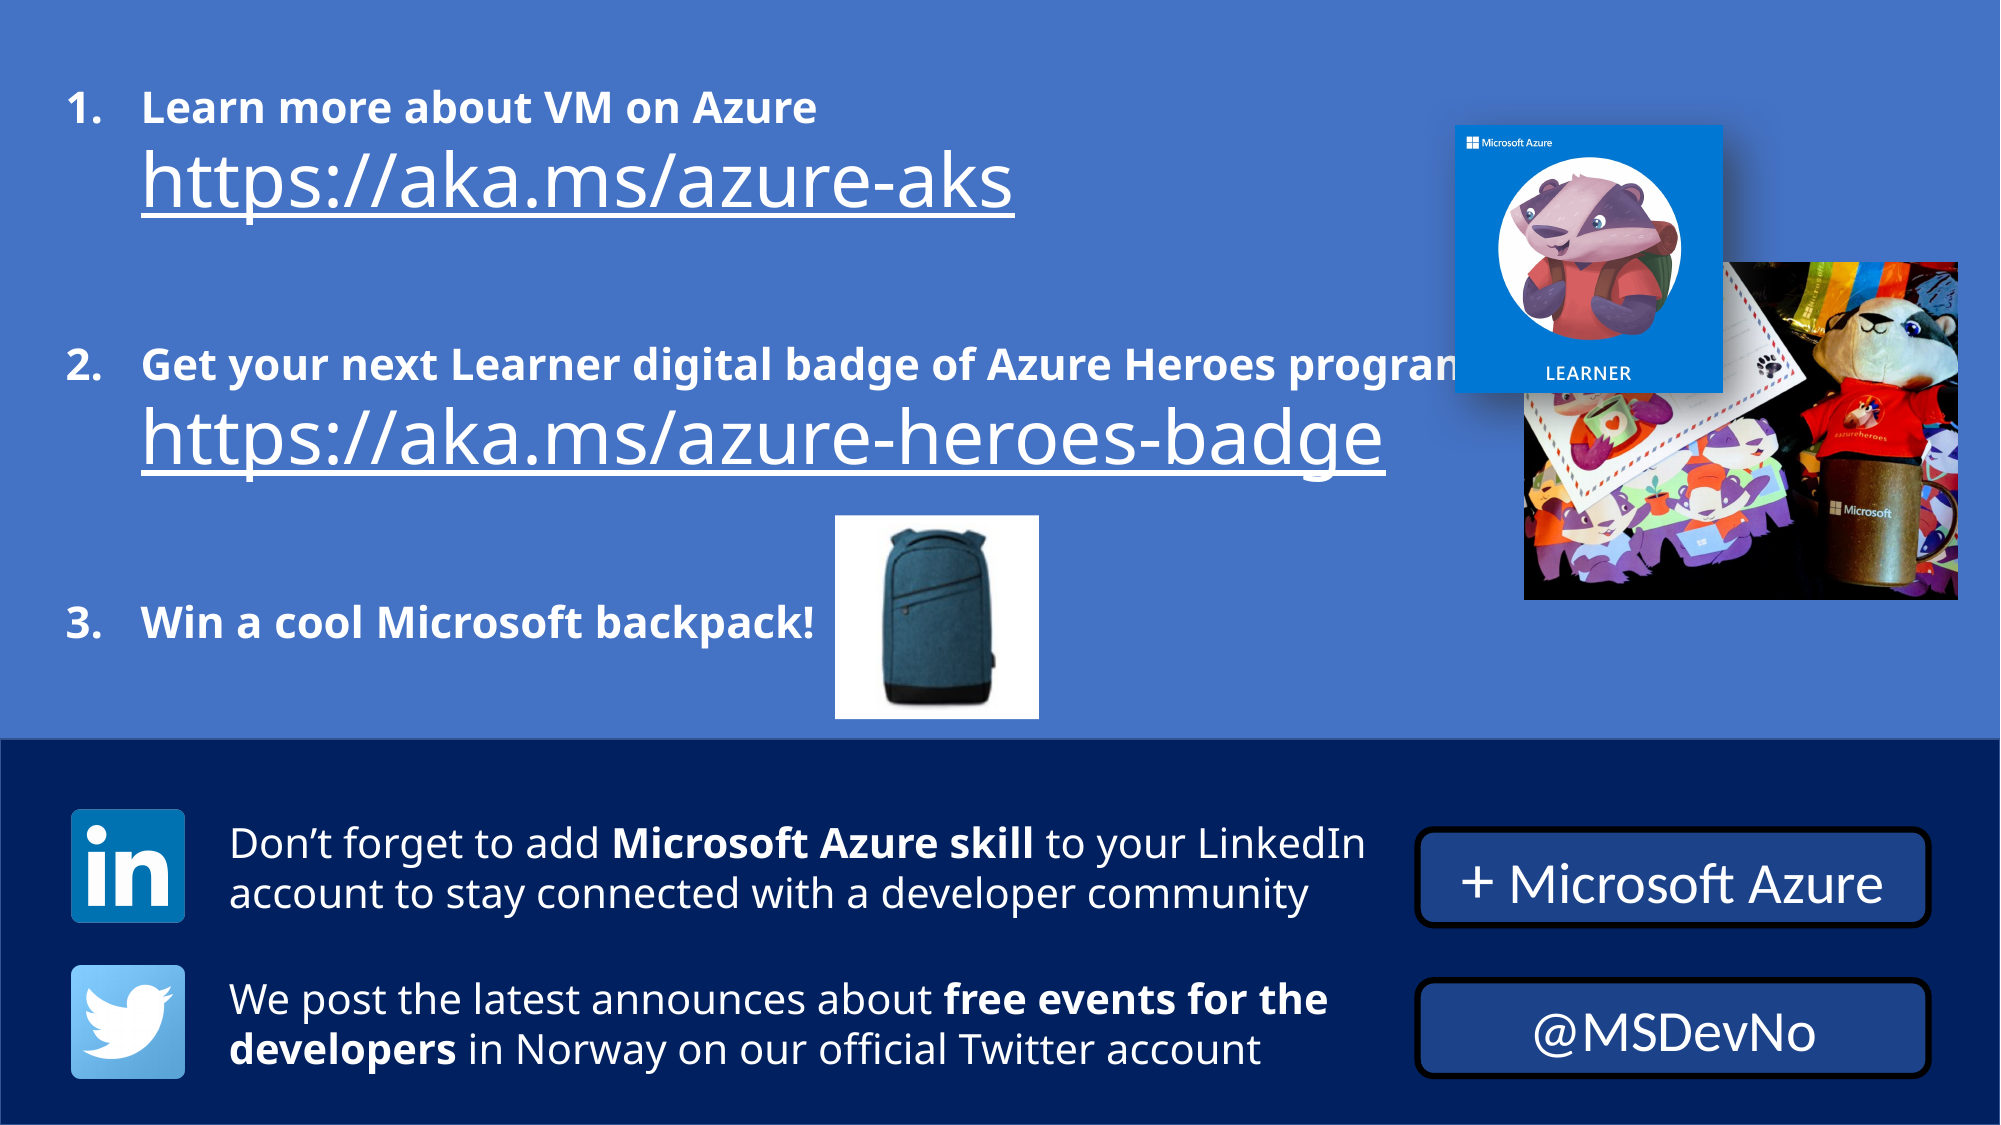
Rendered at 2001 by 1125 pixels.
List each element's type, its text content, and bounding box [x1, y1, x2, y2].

picture [71, 809, 185, 923]
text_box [835, 515, 1039, 720]
text_box We post the latest announces about free events for the developers in Norway on our official Twitter account [214, 965, 1388, 1081]
text_box [1275, 912, 1865, 974]
picture [71, 965, 185, 1079]
text_box @MSDevNo [1416, 979, 1930, 1078]
text_box + Microsoft Azure [1416, 828, 1930, 927]
text_box Don’t forget to add Microsoft Azure skill to your LinkedIn account to stay connected with a developer community [214, 809, 1388, 924]
text_box Learn more about VM on Azure https://aka.ms/azure-aks Get your next Learner digital badge of Azure Heroes program https://aka.ms/azure-heroes-badge Win a cool Microsoft backpack! [0, 72, 1989, 810]
text_box [0, 738, 2000, 1125]
picture [1455, 125, 1958, 600]
